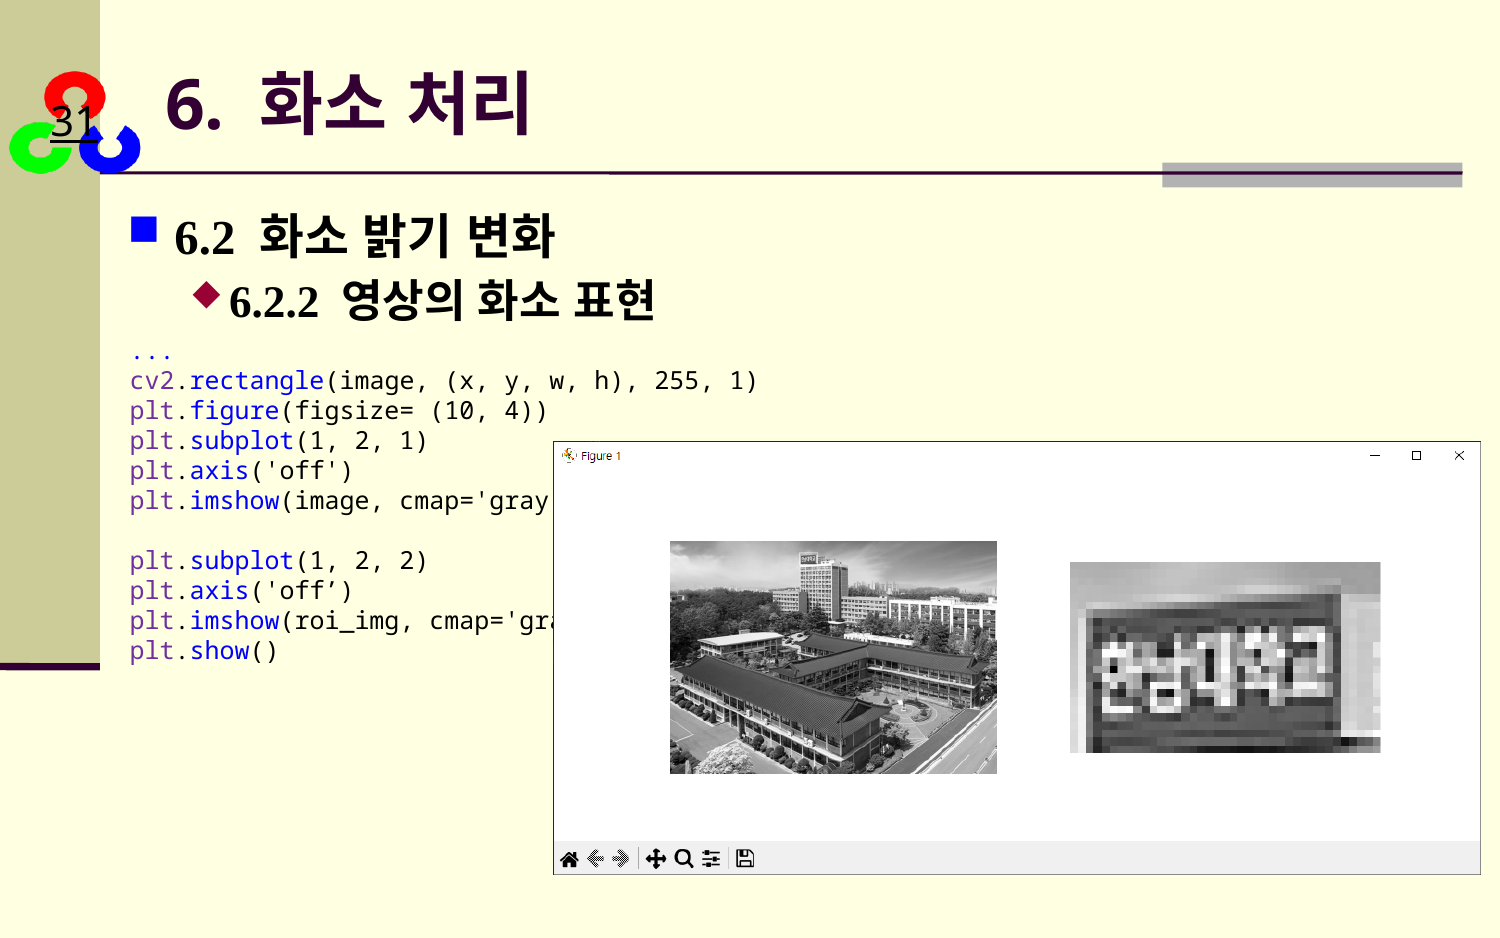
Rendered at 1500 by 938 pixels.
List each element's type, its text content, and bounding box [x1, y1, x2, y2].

picture [553, 441, 1481, 876]
text_box ... cv2.rectangle(image, (x, y, w, h), 255, 1) plt.figure(figsize= (10, 4)) plt.subplot(1, 2, 1) plt.axis('off') plt.imshow(image, cmap='gray') plt.subplot(1, 2, 2) plt.axis('off’) plt.imshow(roi_img, cmap='gray') plt.show() [114, 327, 1427, 672]
picture [0, 62, 149, 179]
title 6. 화소 처리 [149, 37, 1463, 167]
list 6.2 화소 밝기 변화 6.2.2 영상의 화소 표현 [112, 197, 1463, 876]
